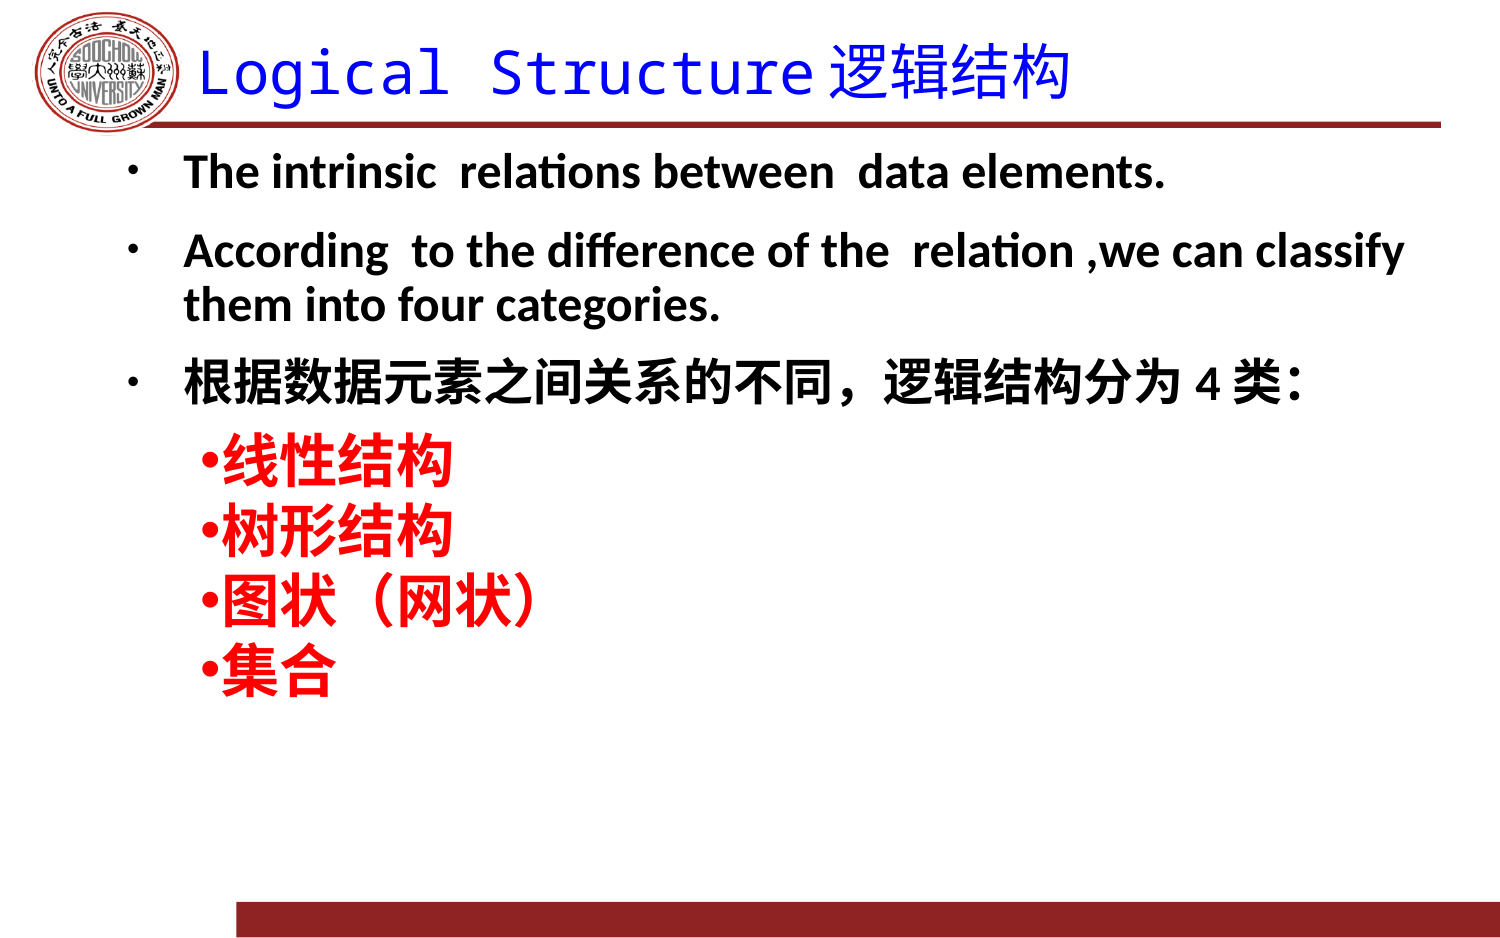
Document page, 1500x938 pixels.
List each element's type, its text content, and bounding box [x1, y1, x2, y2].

picture [30, 8, 184, 136]
title Logical Structure逻辑结构 [181, 25, 1441, 115]
list The intrinsic relations between data elements. According to the difference of the relation ,we can classify them into four categories. 根据数据元素之间关系的不同，逻辑结构分为4类： 线性结构 树形结构 图状（网状） 集合 [112, 138, 1434, 804]
